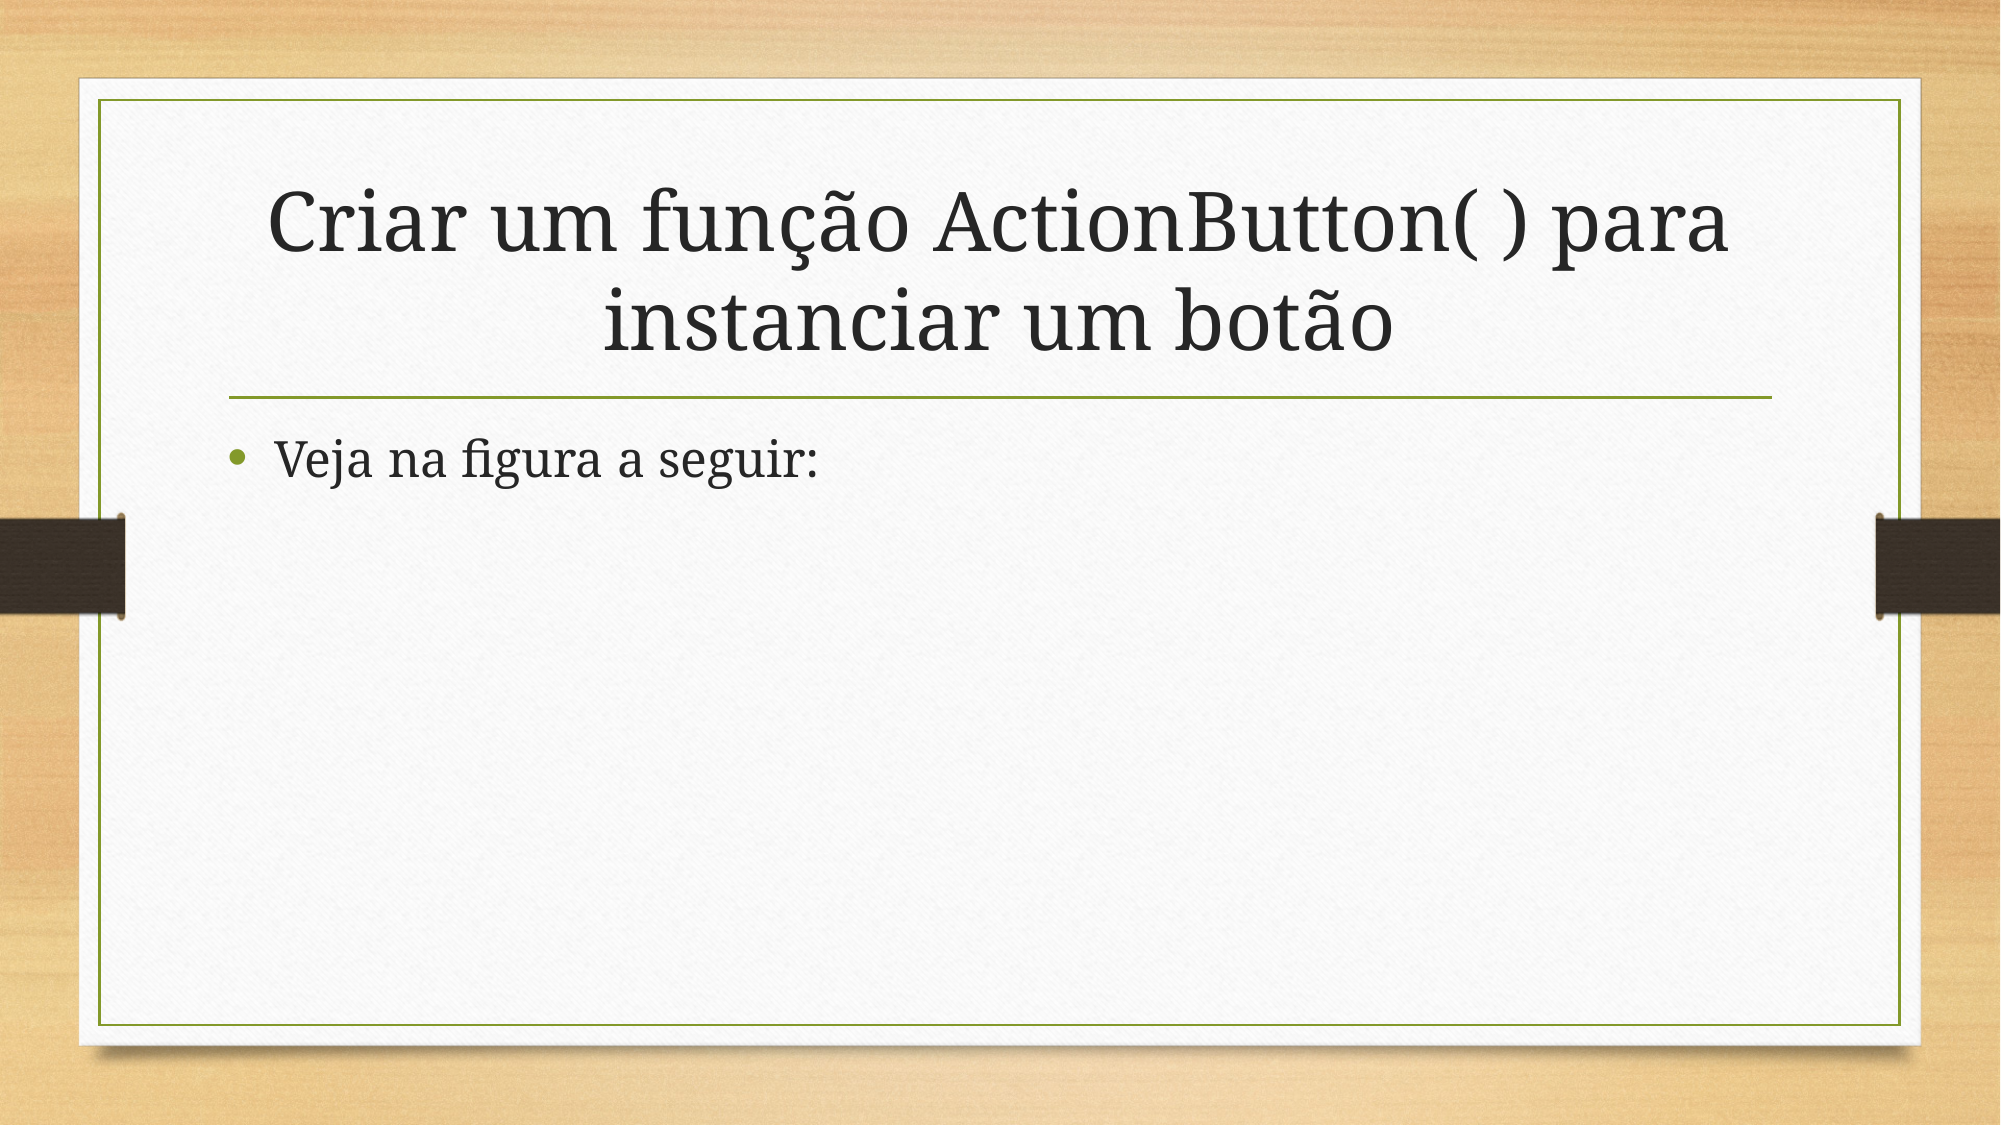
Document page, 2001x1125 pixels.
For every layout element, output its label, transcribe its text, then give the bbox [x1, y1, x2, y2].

picture [0, 0, 2001, 1125]
title Criar um função ActionButton( ) para instanciar um botão [212, 161, 1788, 375]
list Veja na figura a seguir: [212, 419, 1788, 964]
